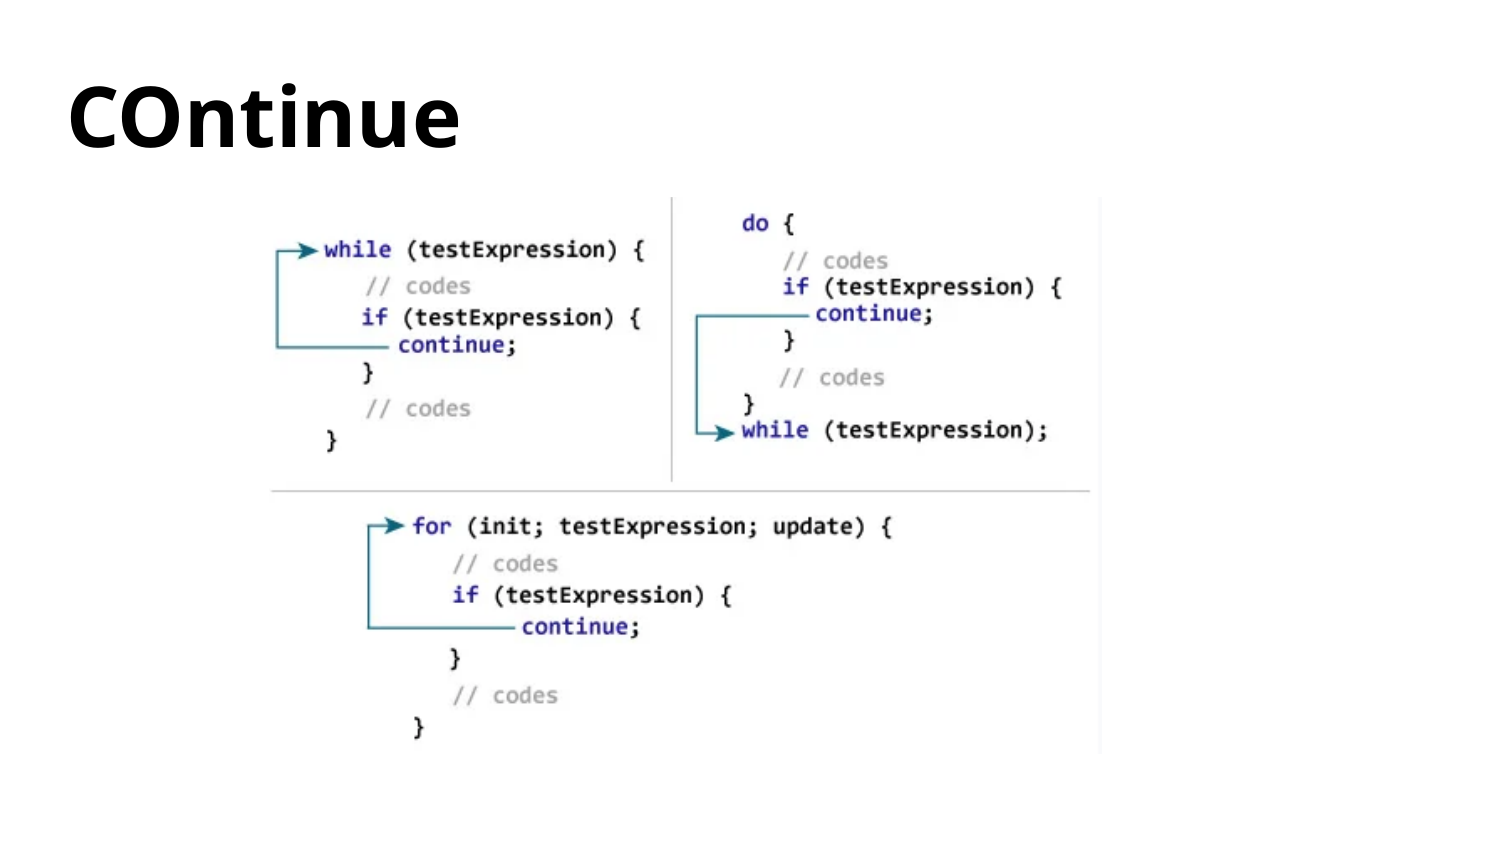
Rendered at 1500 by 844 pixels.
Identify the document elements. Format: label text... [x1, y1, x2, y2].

title COntinue [51, 48, 1449, 180]
picture [269, 197, 1102, 754]
